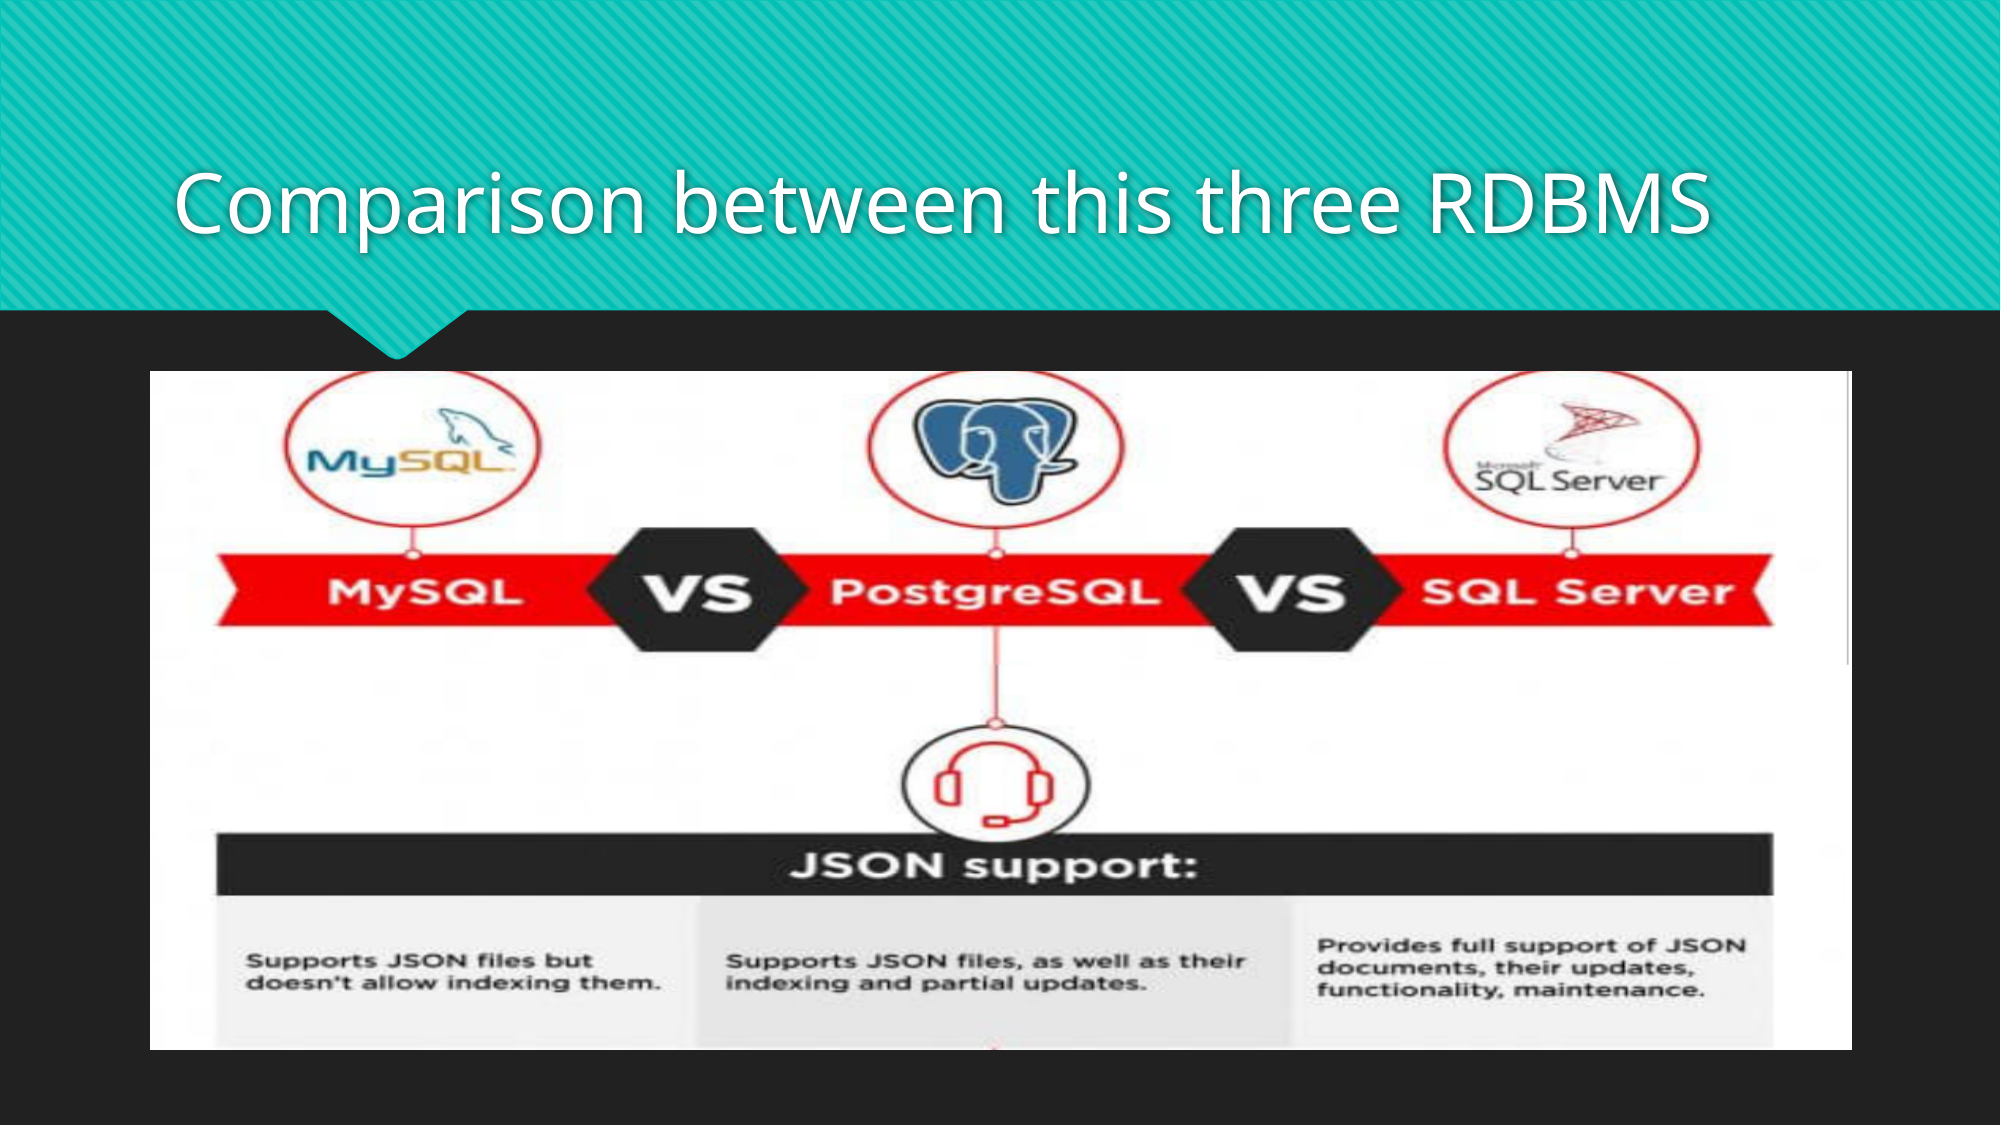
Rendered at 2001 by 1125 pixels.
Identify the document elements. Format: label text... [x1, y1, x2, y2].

picture [149, 371, 1852, 1050]
text_box Comparison between this three RDBMS [157, 98, 1893, 258]
